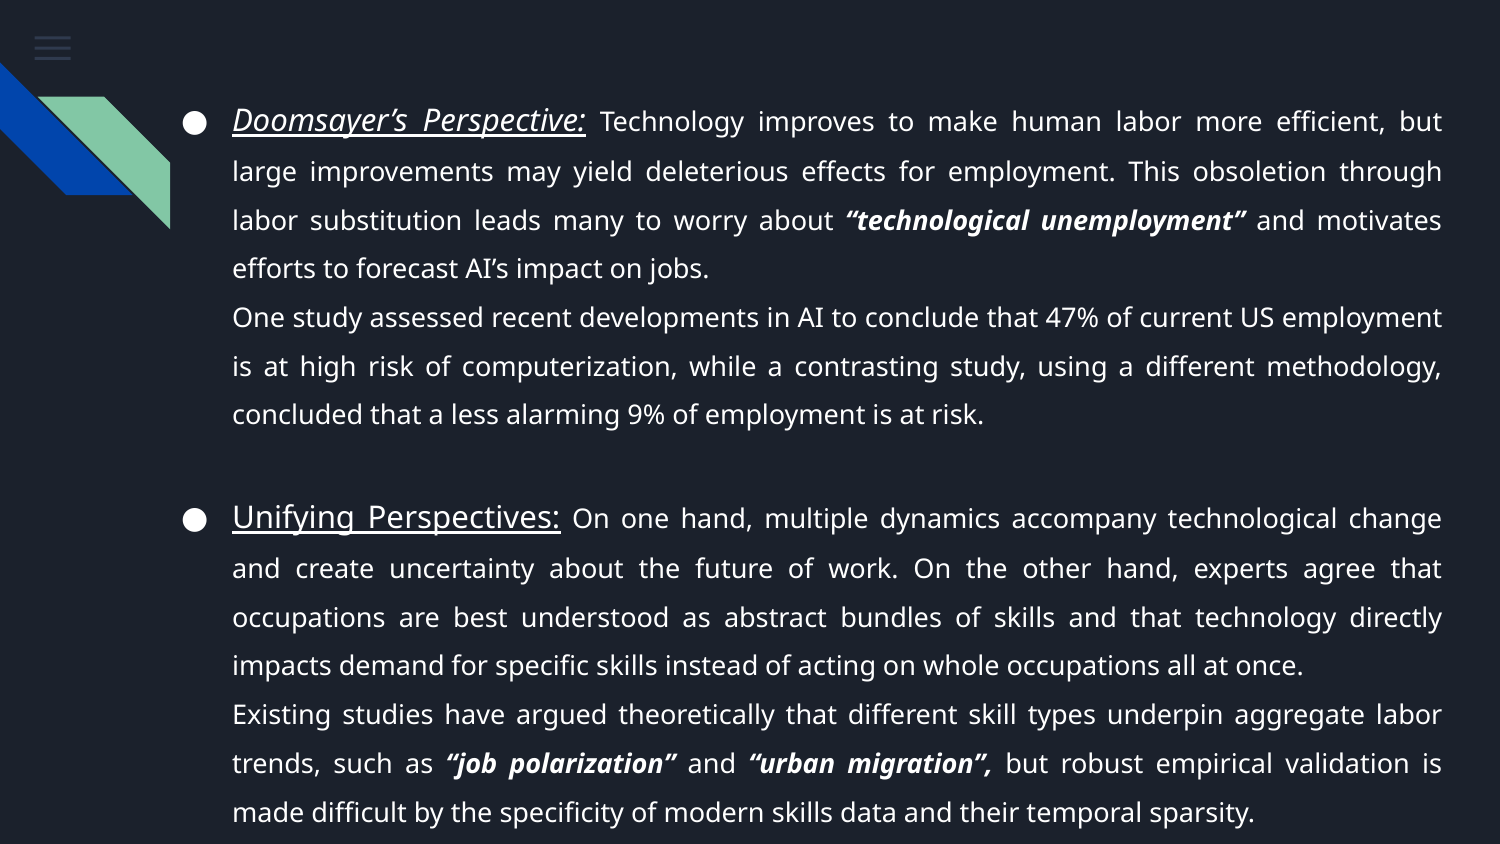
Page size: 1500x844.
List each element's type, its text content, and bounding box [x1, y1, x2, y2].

list Doomsayer’s Perspective: Technology improves to make human labor more efficient, but large improvements may yield deleterious effects for employment. This obsoletion through labor substitution leads many to worry about “technological unemployment” and motivates efforts to forecast AI’s impact on jobs. One study assessed recent developments in AI to conclude that 47% of current US employment is at high risk of computerization, while a contrasting study, using a different methodology, concluded that a less alarming 9% of employment is at risk. Unifying Perspectives: On one hand, multiple dynamics accompany technological change and create uncertainty about the future of work. On the other hand, experts agree that occupations are best understood as abstract bundles of skills and that technology directly impacts demand for specific skills instead of acting on whole occupations all at once. Existing studies have argued theoretically that different skill types underpin aggregate labor trends, such as “job polarization” and “urban migration”, but robust empirical validation is made difficult by the specificity of modern skills data and their temporal sparsity. [142, 66, 1458, 820]
